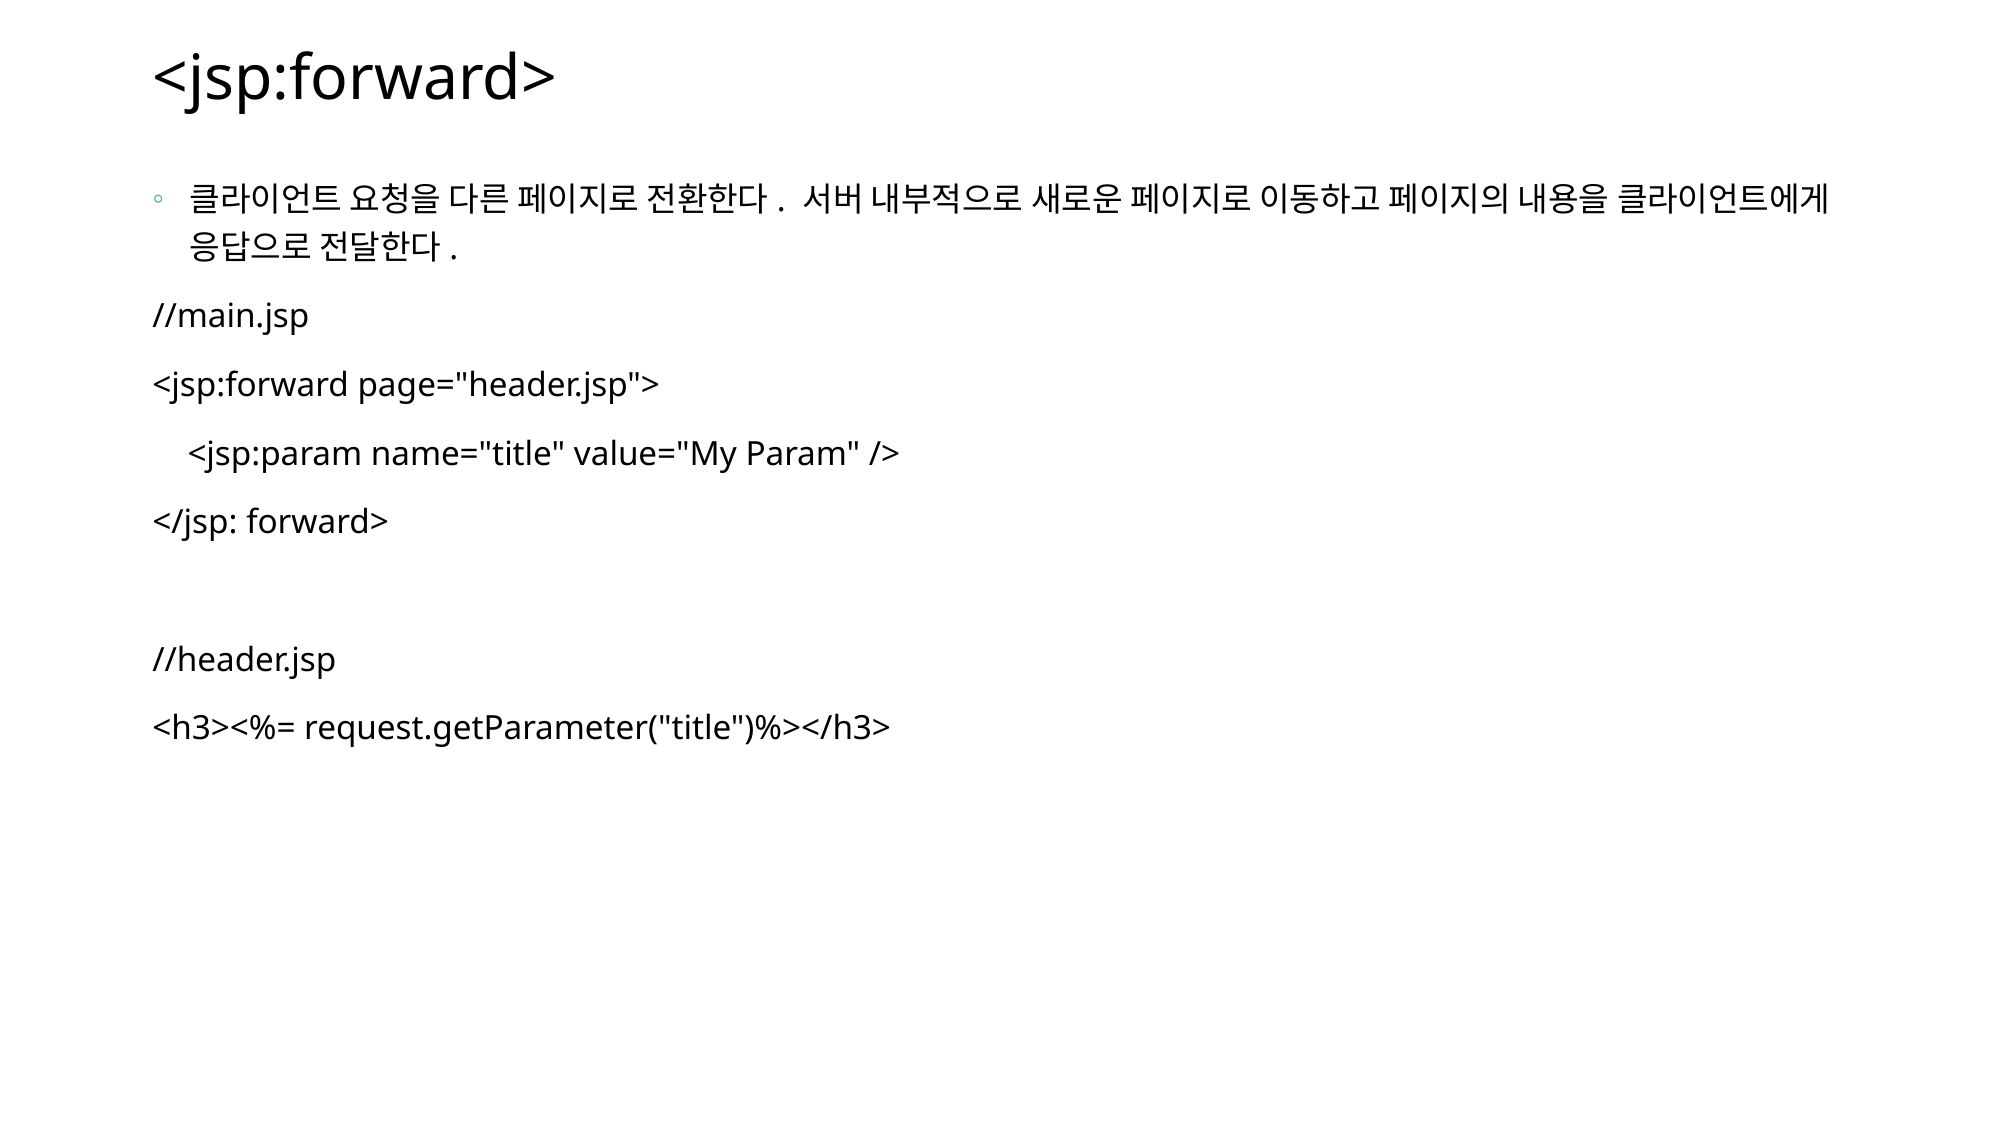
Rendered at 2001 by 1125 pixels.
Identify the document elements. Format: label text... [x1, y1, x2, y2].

list 클라이언트 요청을 다른 페이지로 전환한다. 서버 내부적으로 새로운 페이지로 이동하고 페이지의 내용을 클라이언트에게 응답으로 전달한다. //main.jsp <jsp:forward page="header.jsp"> <jsp:param name="title" value="My Param" /> </jsp: forward> //header.jsp <h3><%= request.getParameter("title")%></h3> [137, 162, 1863, 1014]
title <jsp:forward> [137, 22, 1863, 136]
